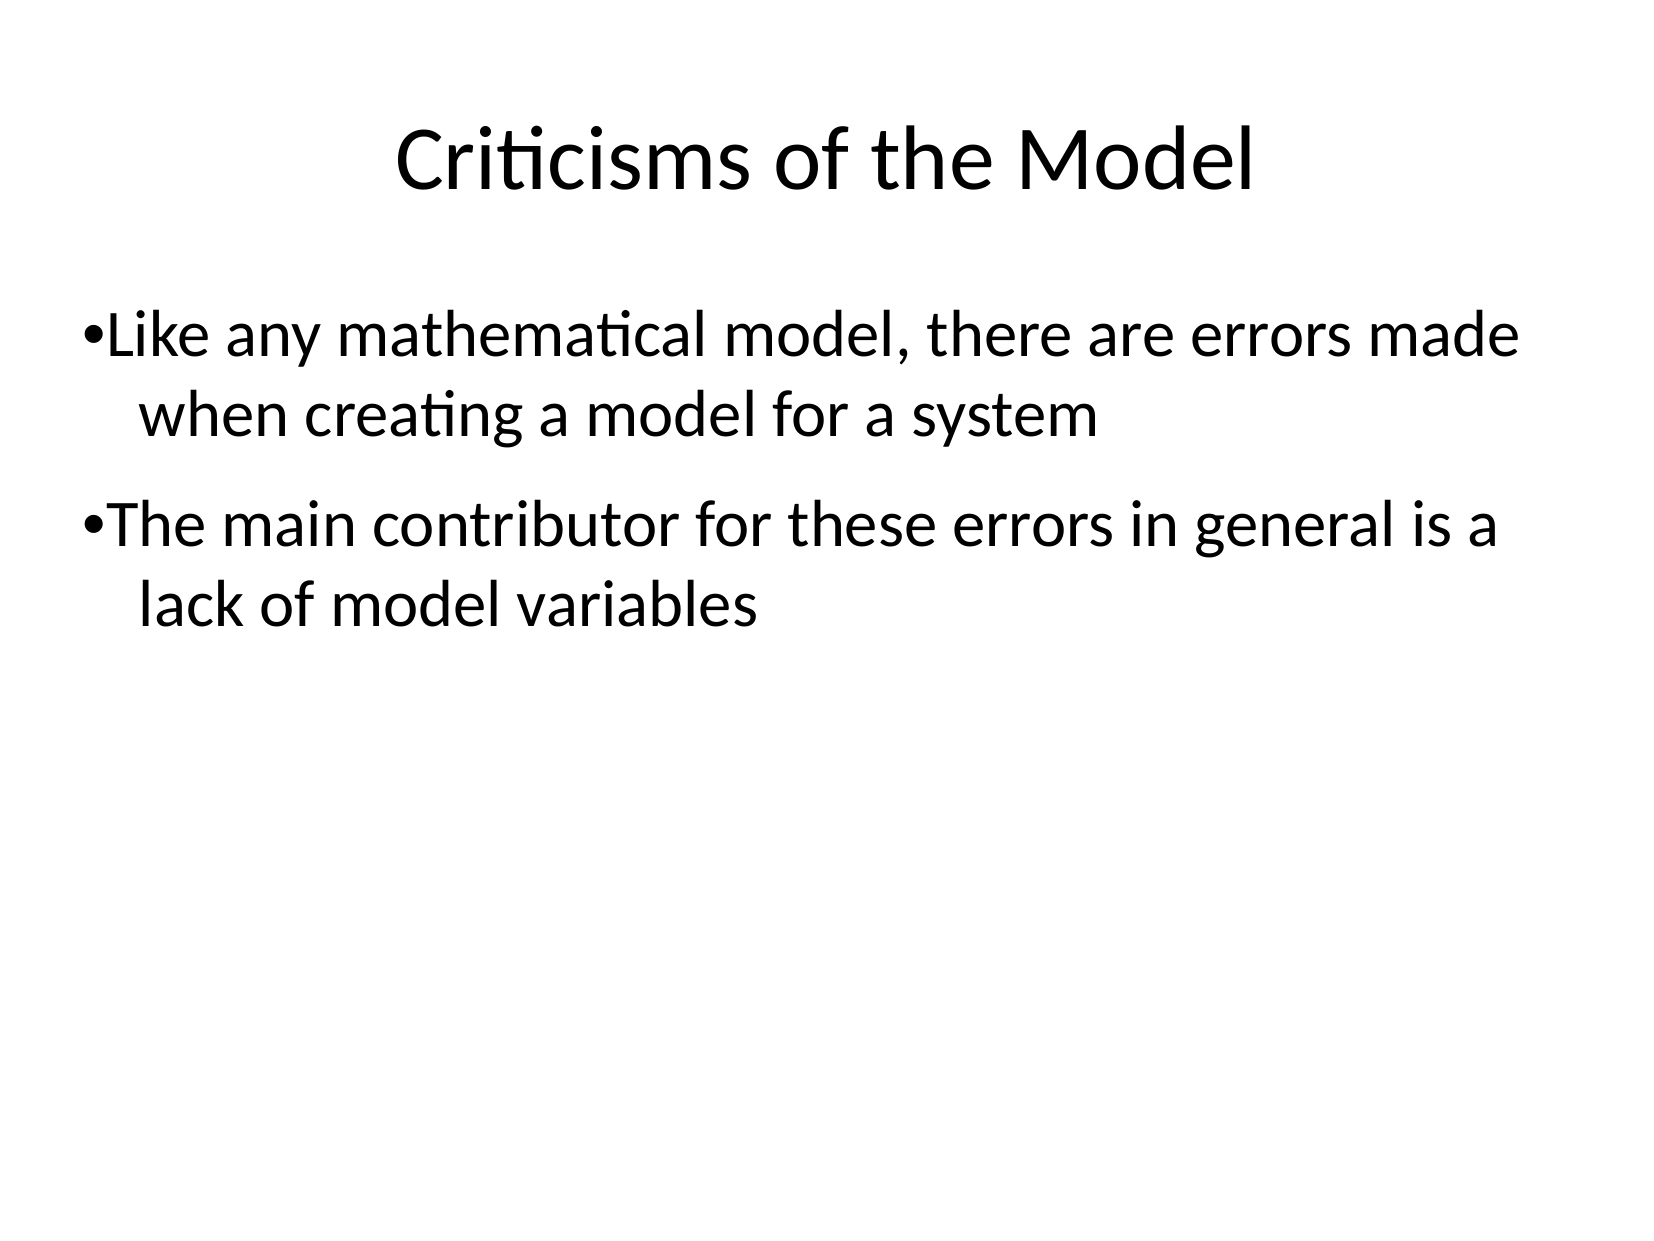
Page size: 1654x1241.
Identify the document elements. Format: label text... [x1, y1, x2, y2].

list •Like any mathematical model, there are errors made when creating a model for a system •The main contributor for these errors in general is a lack of model variables [82, 290, 1538, 1010]
title Criticisms of the Model [82, 49, 1571, 257]
